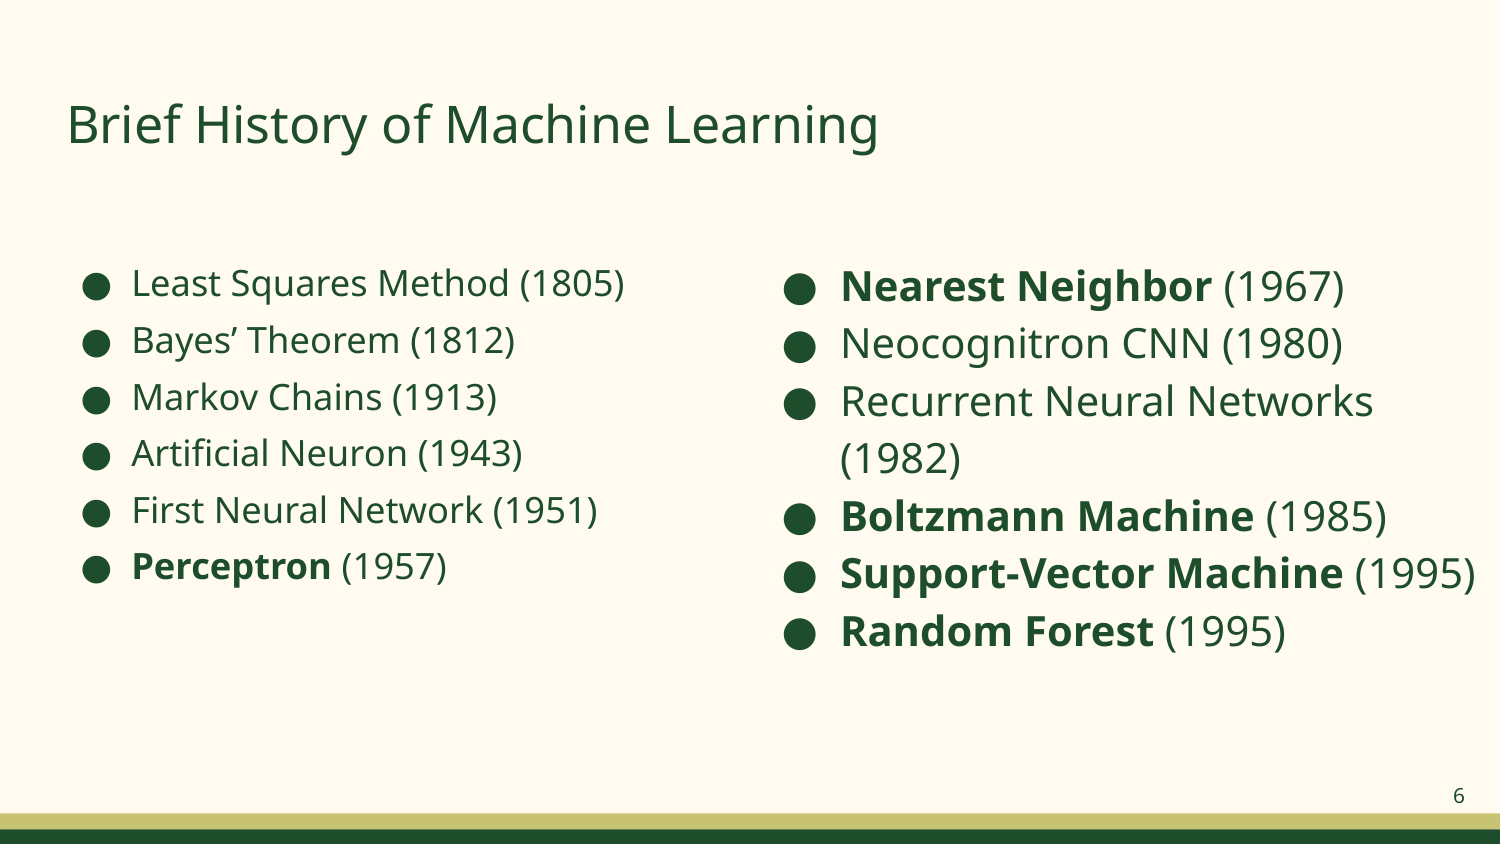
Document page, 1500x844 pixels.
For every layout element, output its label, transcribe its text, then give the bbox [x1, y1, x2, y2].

slide_number 6 [1389, 764, 1480, 830]
text_box Nearest Neighbor (1967) Neocognitron CNN (1980) Recurrent Neural Networks (1982) Boltzmann Machine (1985) Support-Vector Machine (1995) Random Forest (1995) [749, 236, 1500, 670]
list Least Squares Method (1805) Bayes’ Theorem (1812) Markov Chains (1913) Artificial Neuron (1943) First Neural Network (1951) Perceptron (1957) [51, 235, 750, 607]
title Brief History of Machine Learning [51, 72, 1449, 174]
